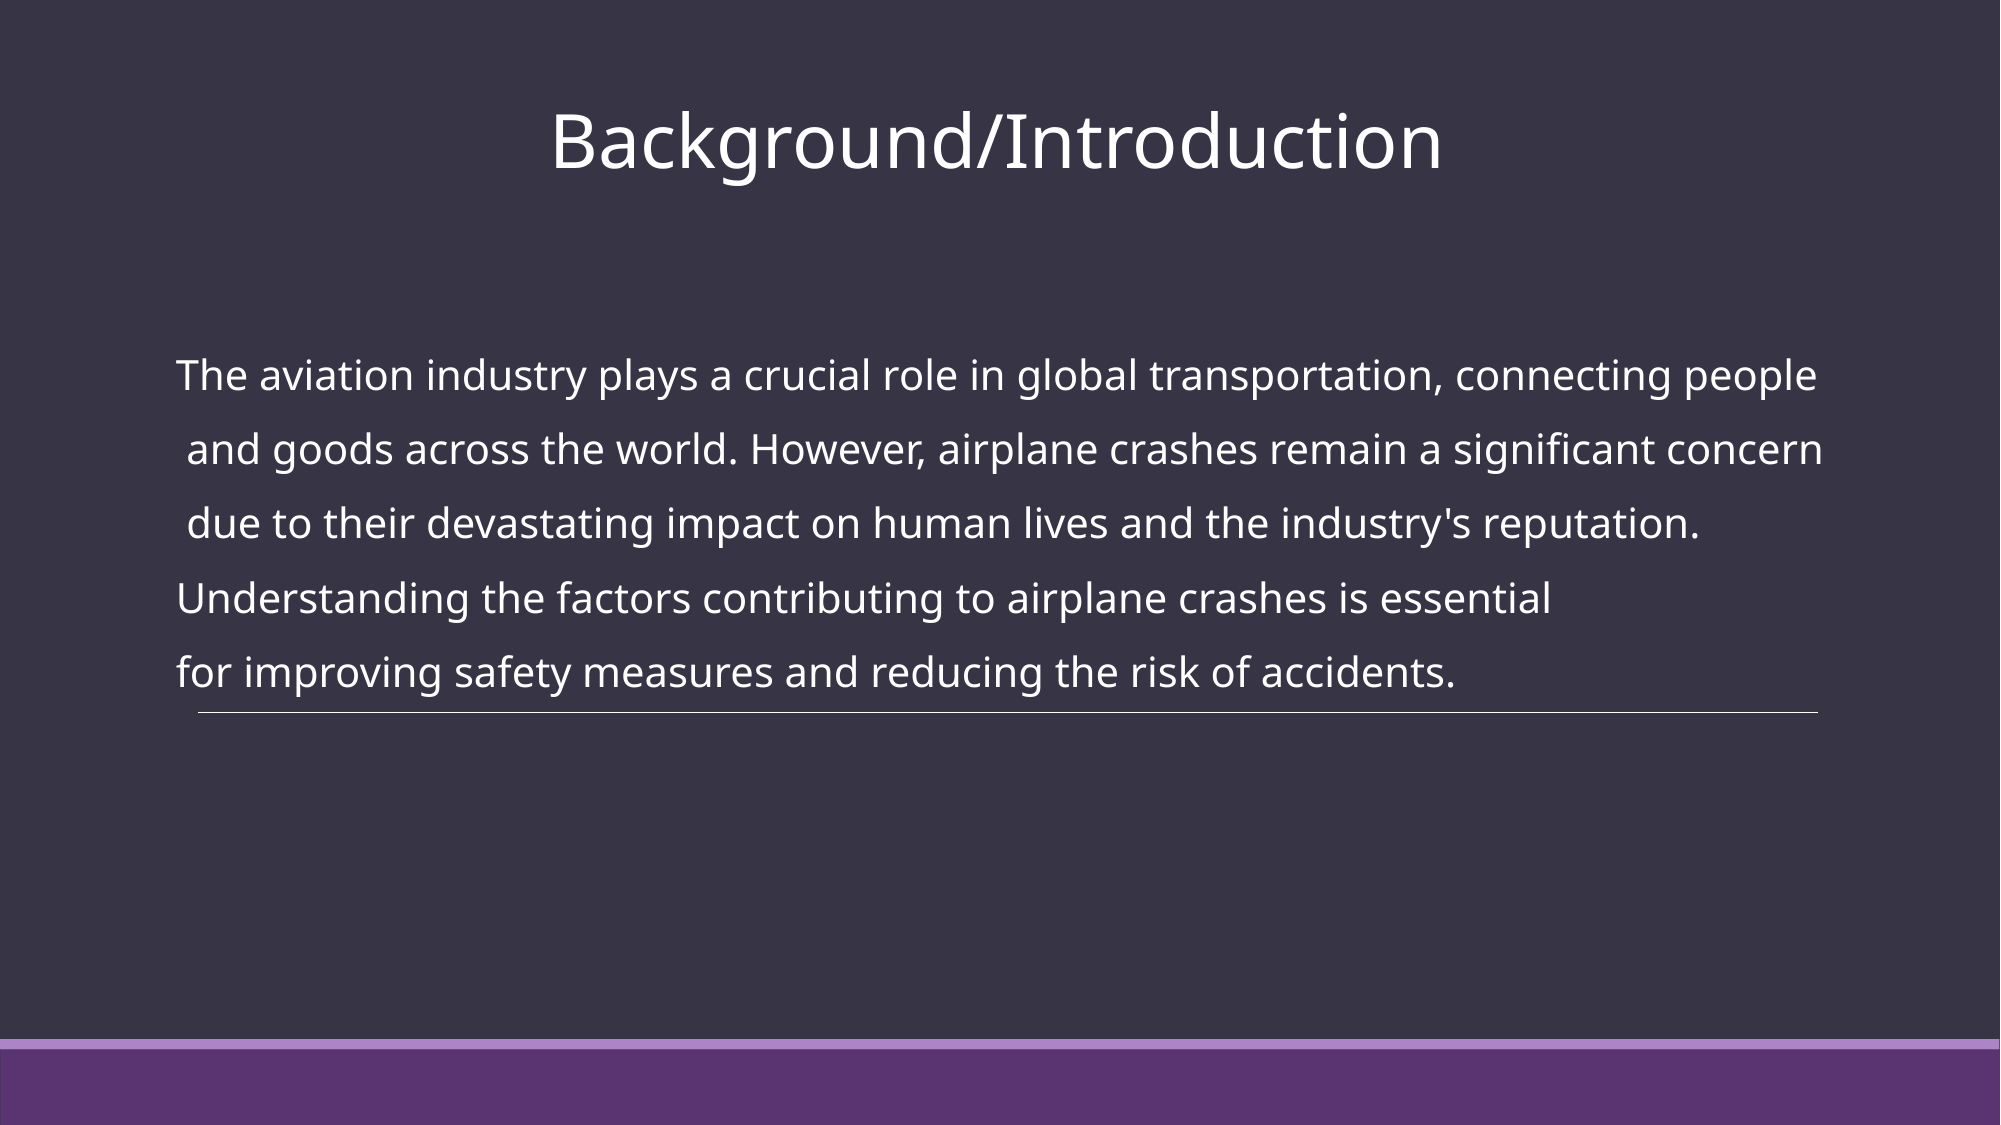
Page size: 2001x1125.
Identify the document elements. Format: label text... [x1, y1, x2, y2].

text_box The aviation industry plays a crucial role in global transportation, connecting people and goods across the world. However, airplane crashes remain a significant concern due to their devastating impact on human lives and the industry's reputation. Understanding the factors contributing to airplane crashes is essential for improving safety measures and reducing the risk of accidents. [160, 334, 1839, 703]
text_box Background/Introduction [535, 72, 1460, 191]
